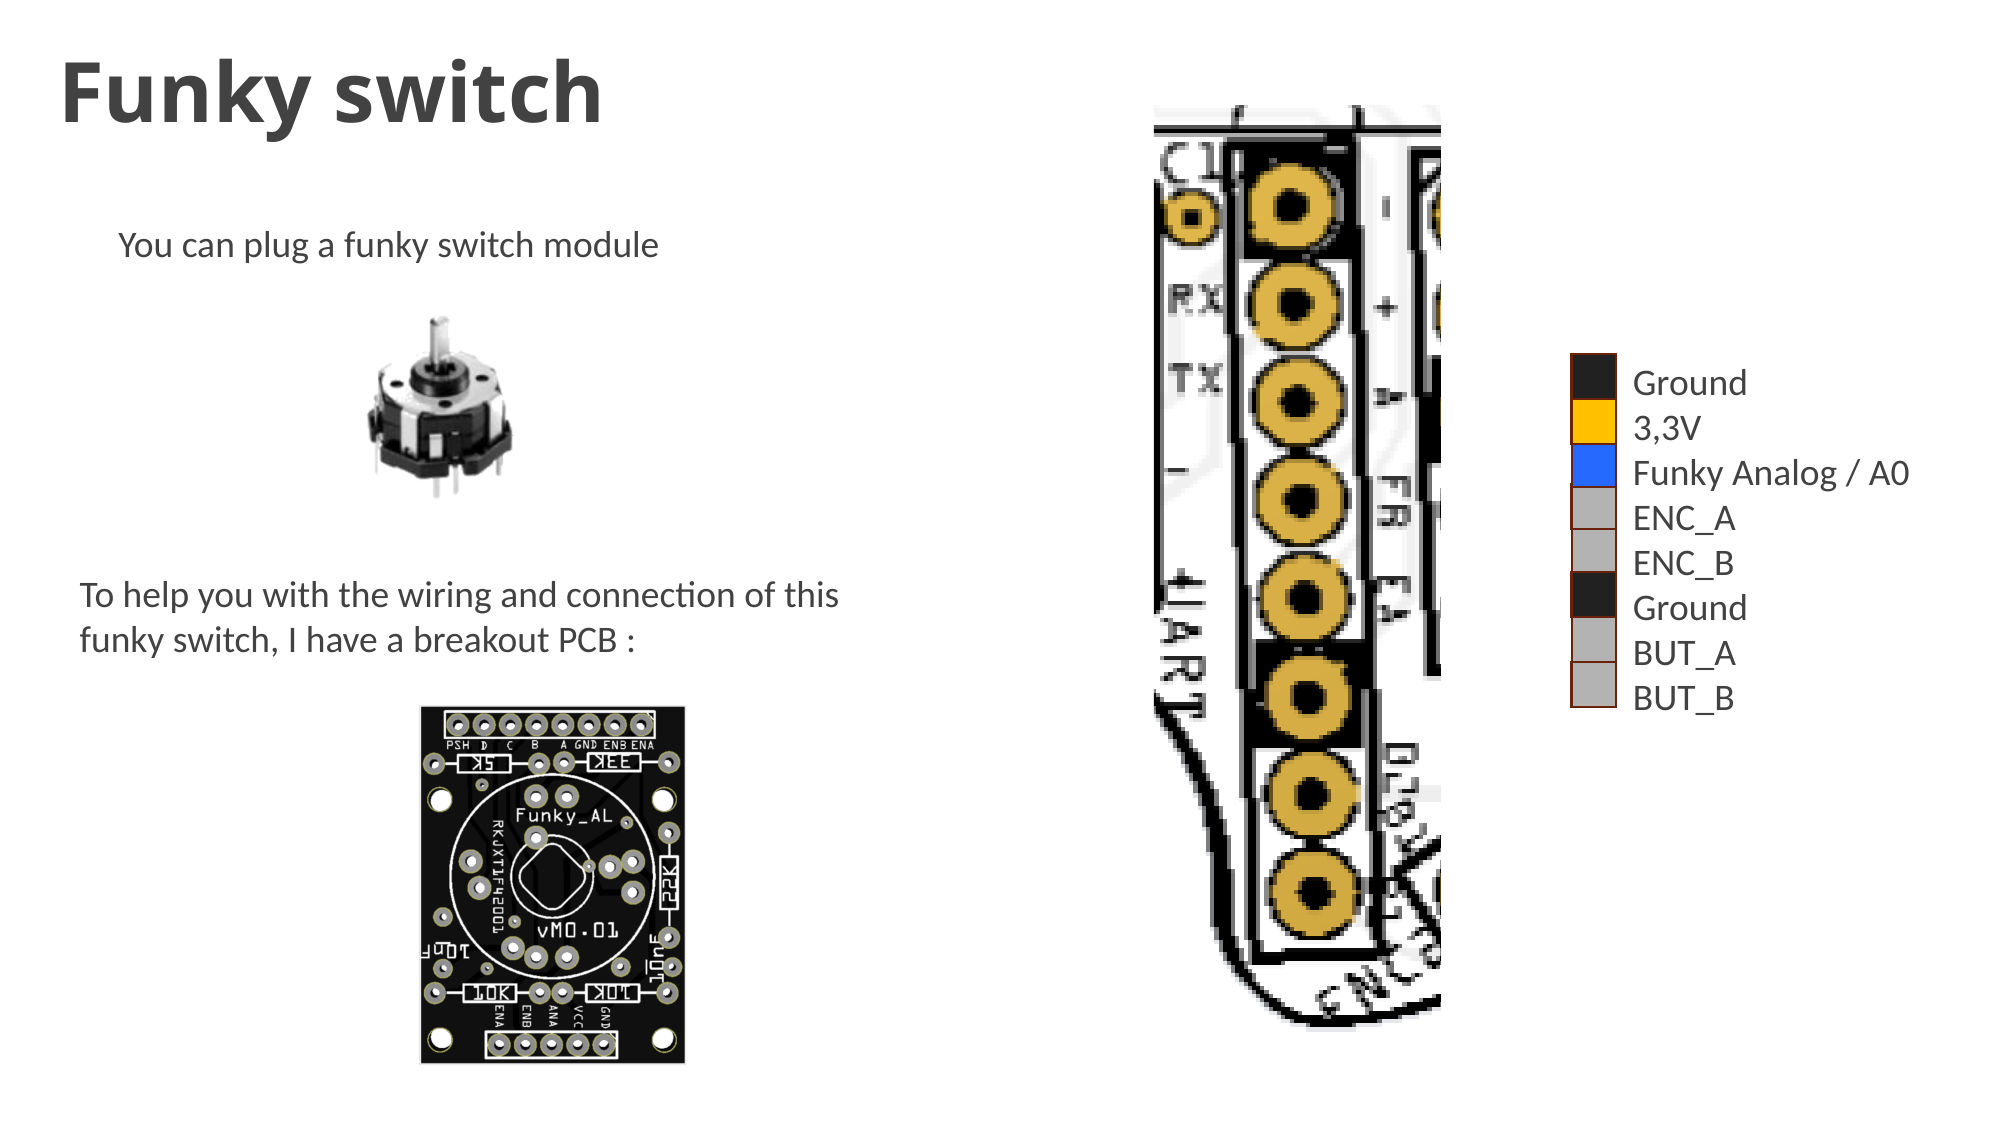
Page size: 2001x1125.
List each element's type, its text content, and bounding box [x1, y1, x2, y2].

picture [1153, 105, 1441, 1039]
text_box You can plug a funky switch module [103, 213, 929, 273]
text_box To help you with the wiring and connection of this funky switch, I have a breakout PCB : [64, 562, 891, 668]
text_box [1571, 350, 1936, 775]
title Funky switch [43, 27, 1769, 164]
picture [317, 302, 552, 507]
picture [359, 691, 745, 1075]
